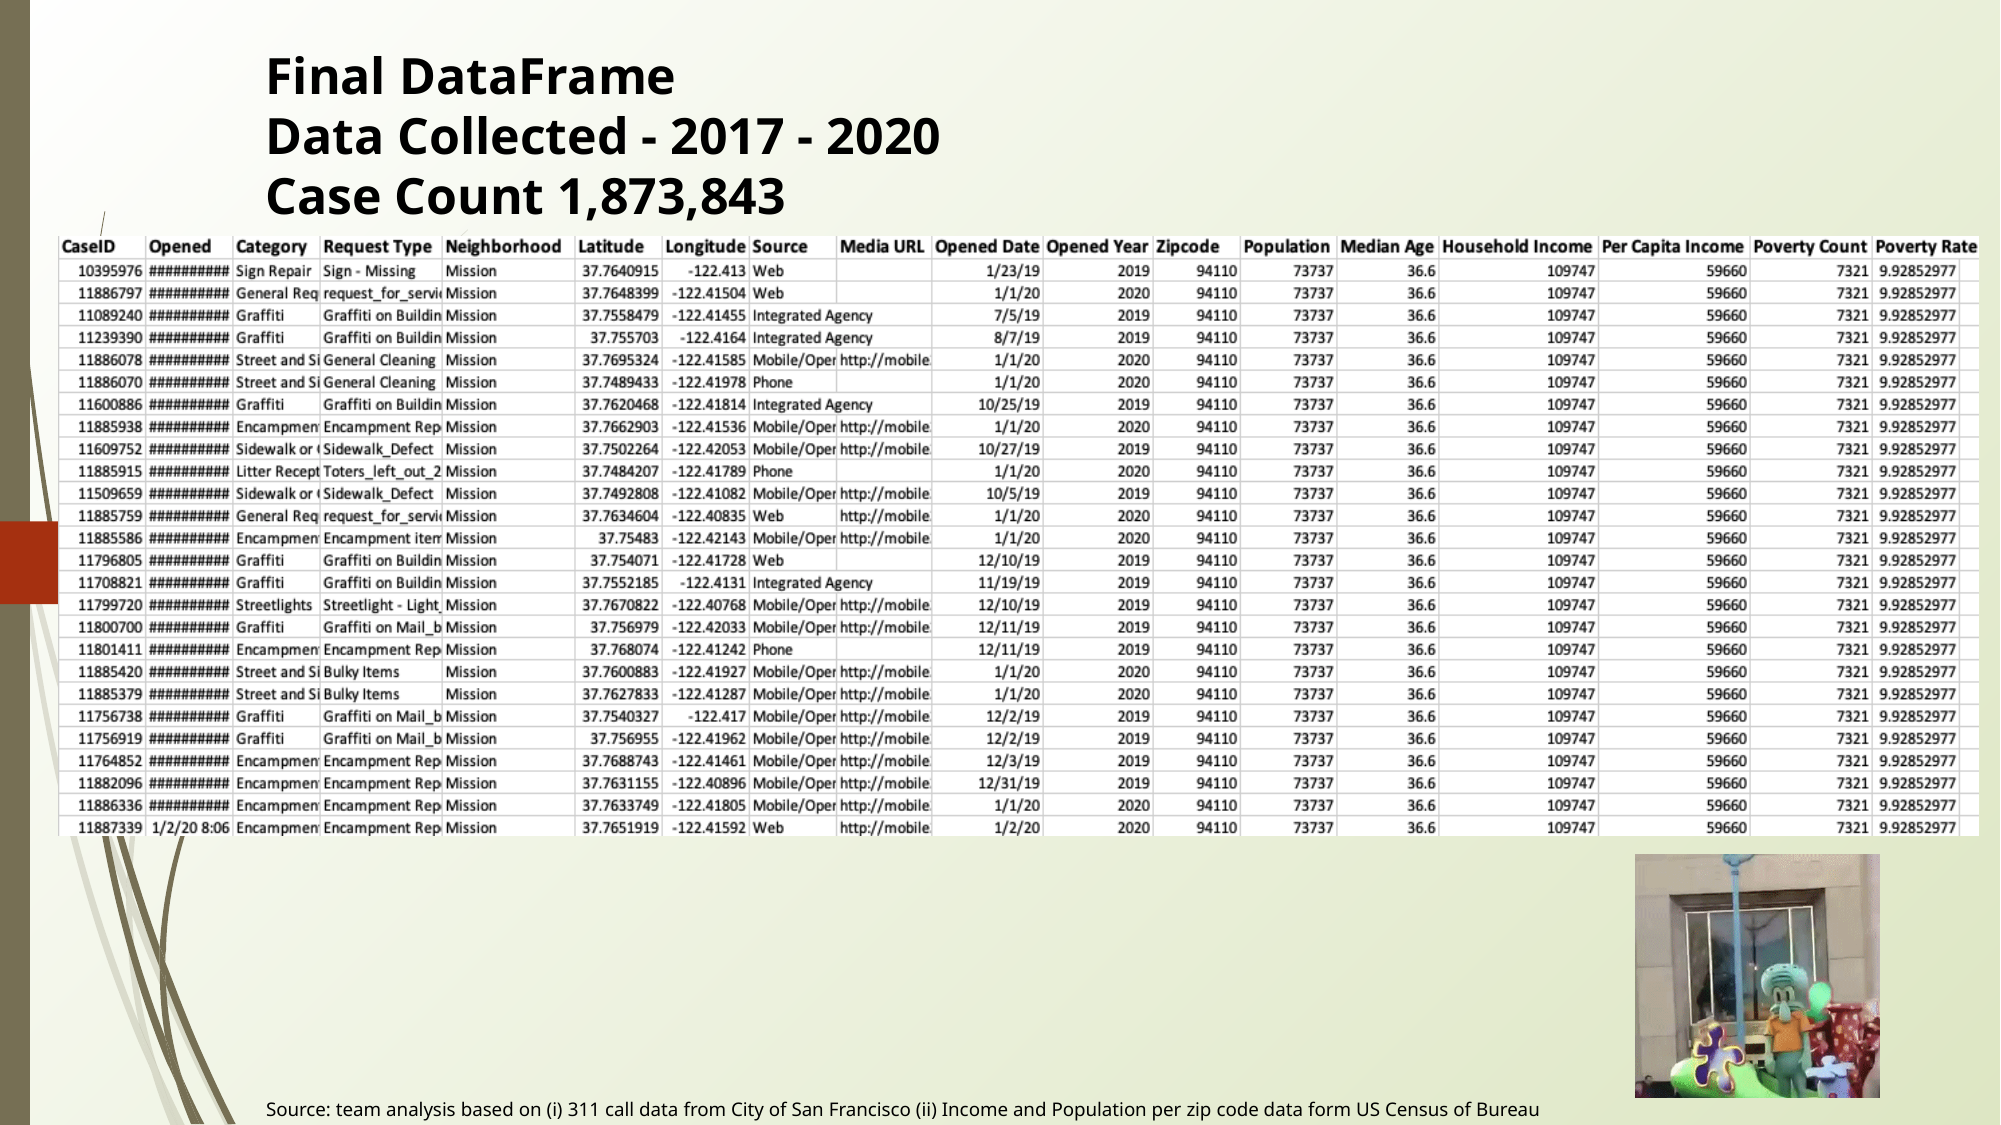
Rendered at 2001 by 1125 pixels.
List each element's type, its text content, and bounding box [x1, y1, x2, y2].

picture [1635, 854, 1880, 1099]
text_box Final DataFrame Data Collected - 2017 - 2020 Case Count 1,873,843 [250, 29, 1612, 225]
picture [58, 236, 1979, 836]
text_box Source: team analysis based on (i) 311 call data from City of San Francisco (ii) Income and Population per zip code data form US Census of Bureau [250, 1090, 1939, 1125]
